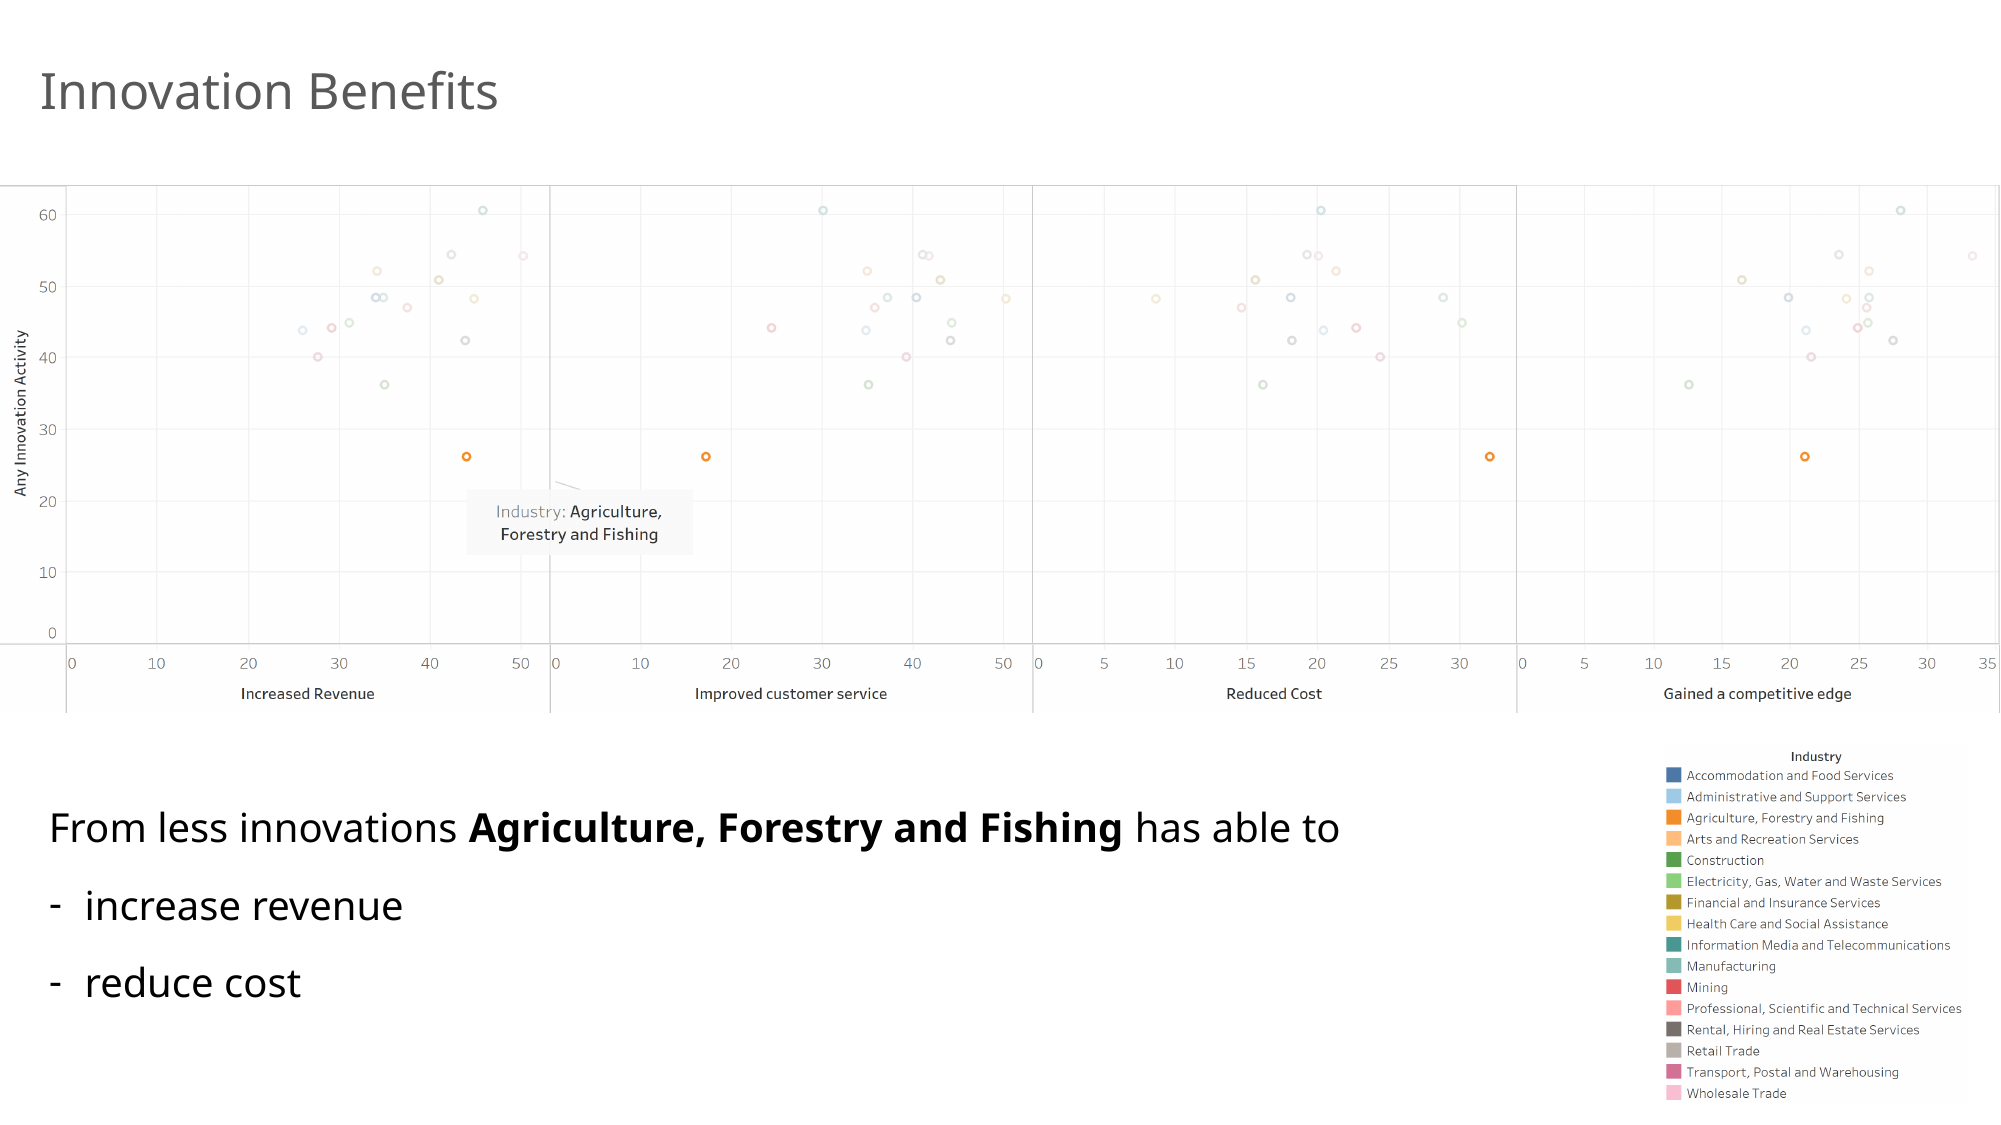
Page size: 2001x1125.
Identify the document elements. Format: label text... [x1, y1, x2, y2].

text_box From less innovations Agriculture, Forestry and Fishing has able to increase revenue reduce cost [33, 785, 1530, 1015]
title Innovation Benefits [25, 0, 1751, 185]
picture [1663, 745, 1967, 1103]
picture [0, 185, 2000, 714]
